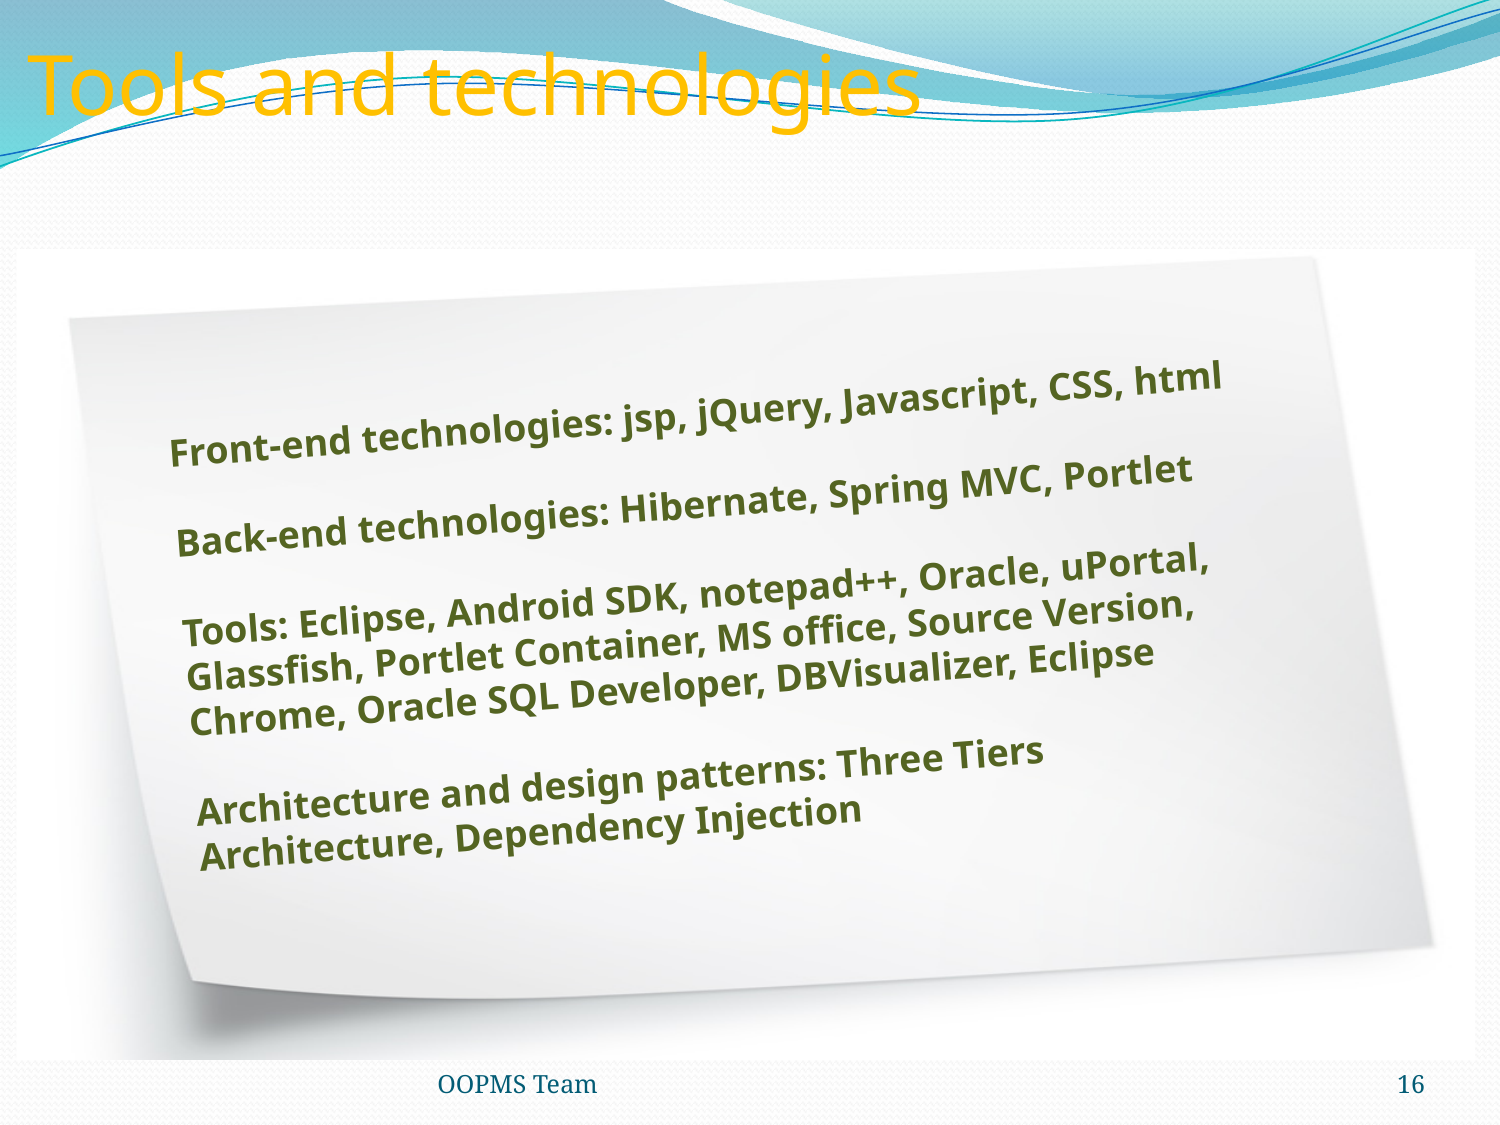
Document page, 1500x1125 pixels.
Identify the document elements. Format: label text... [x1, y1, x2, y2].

text_box Tools and technologies [12, 24, 1388, 140]
slide_number 16 [1299, 1070, 1425, 1103]
picture [16, 249, 1476, 1060]
footer OOPMS Team [437, 1070, 988, 1103]
